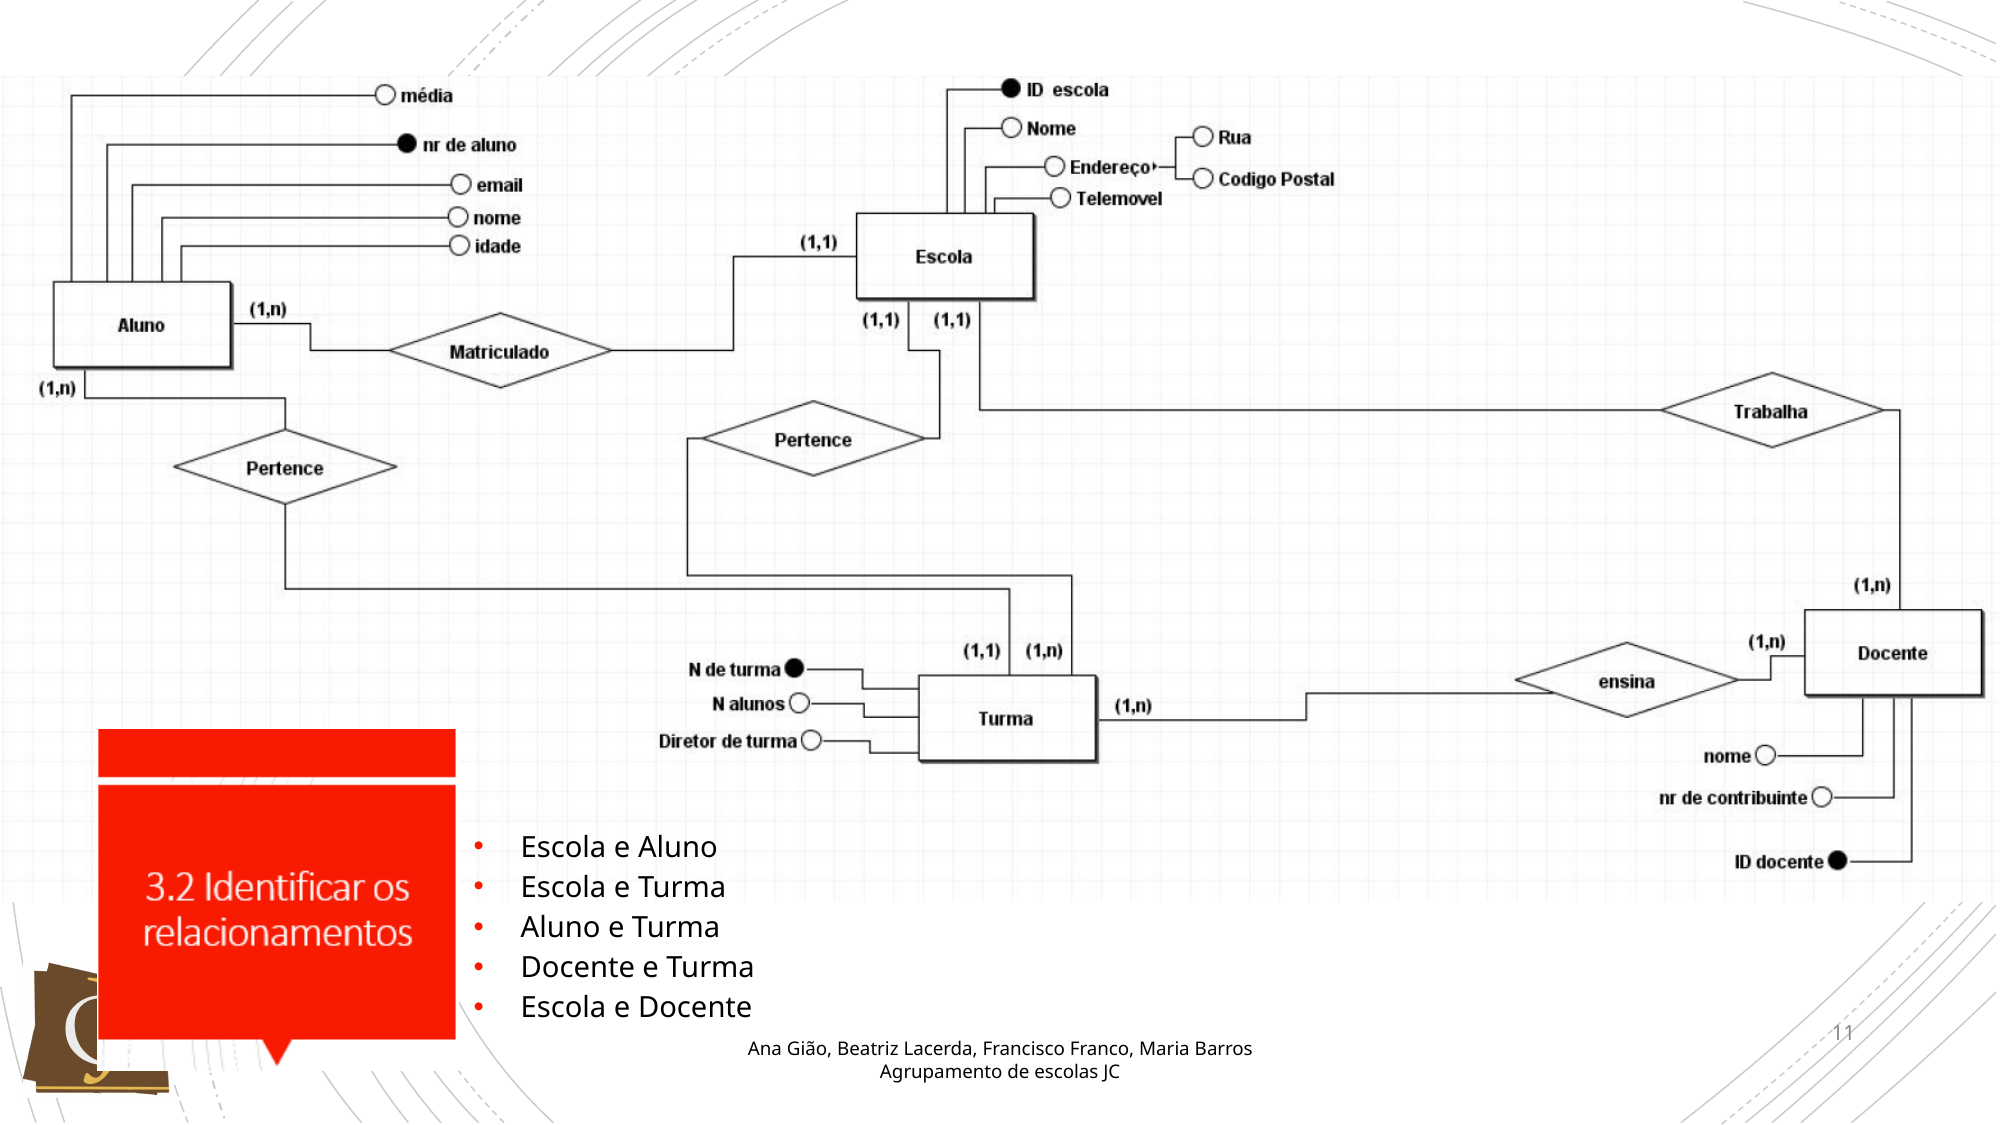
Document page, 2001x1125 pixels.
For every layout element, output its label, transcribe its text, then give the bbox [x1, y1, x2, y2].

text_box Escola e Aluno Escola e Turma Aluno e Turma Docente e Turma Escola e Docente [465, 942, 1138, 1008]
picture [0, 76, 2000, 1098]
slide_number 11 [1720, 1007, 1871, 1060]
